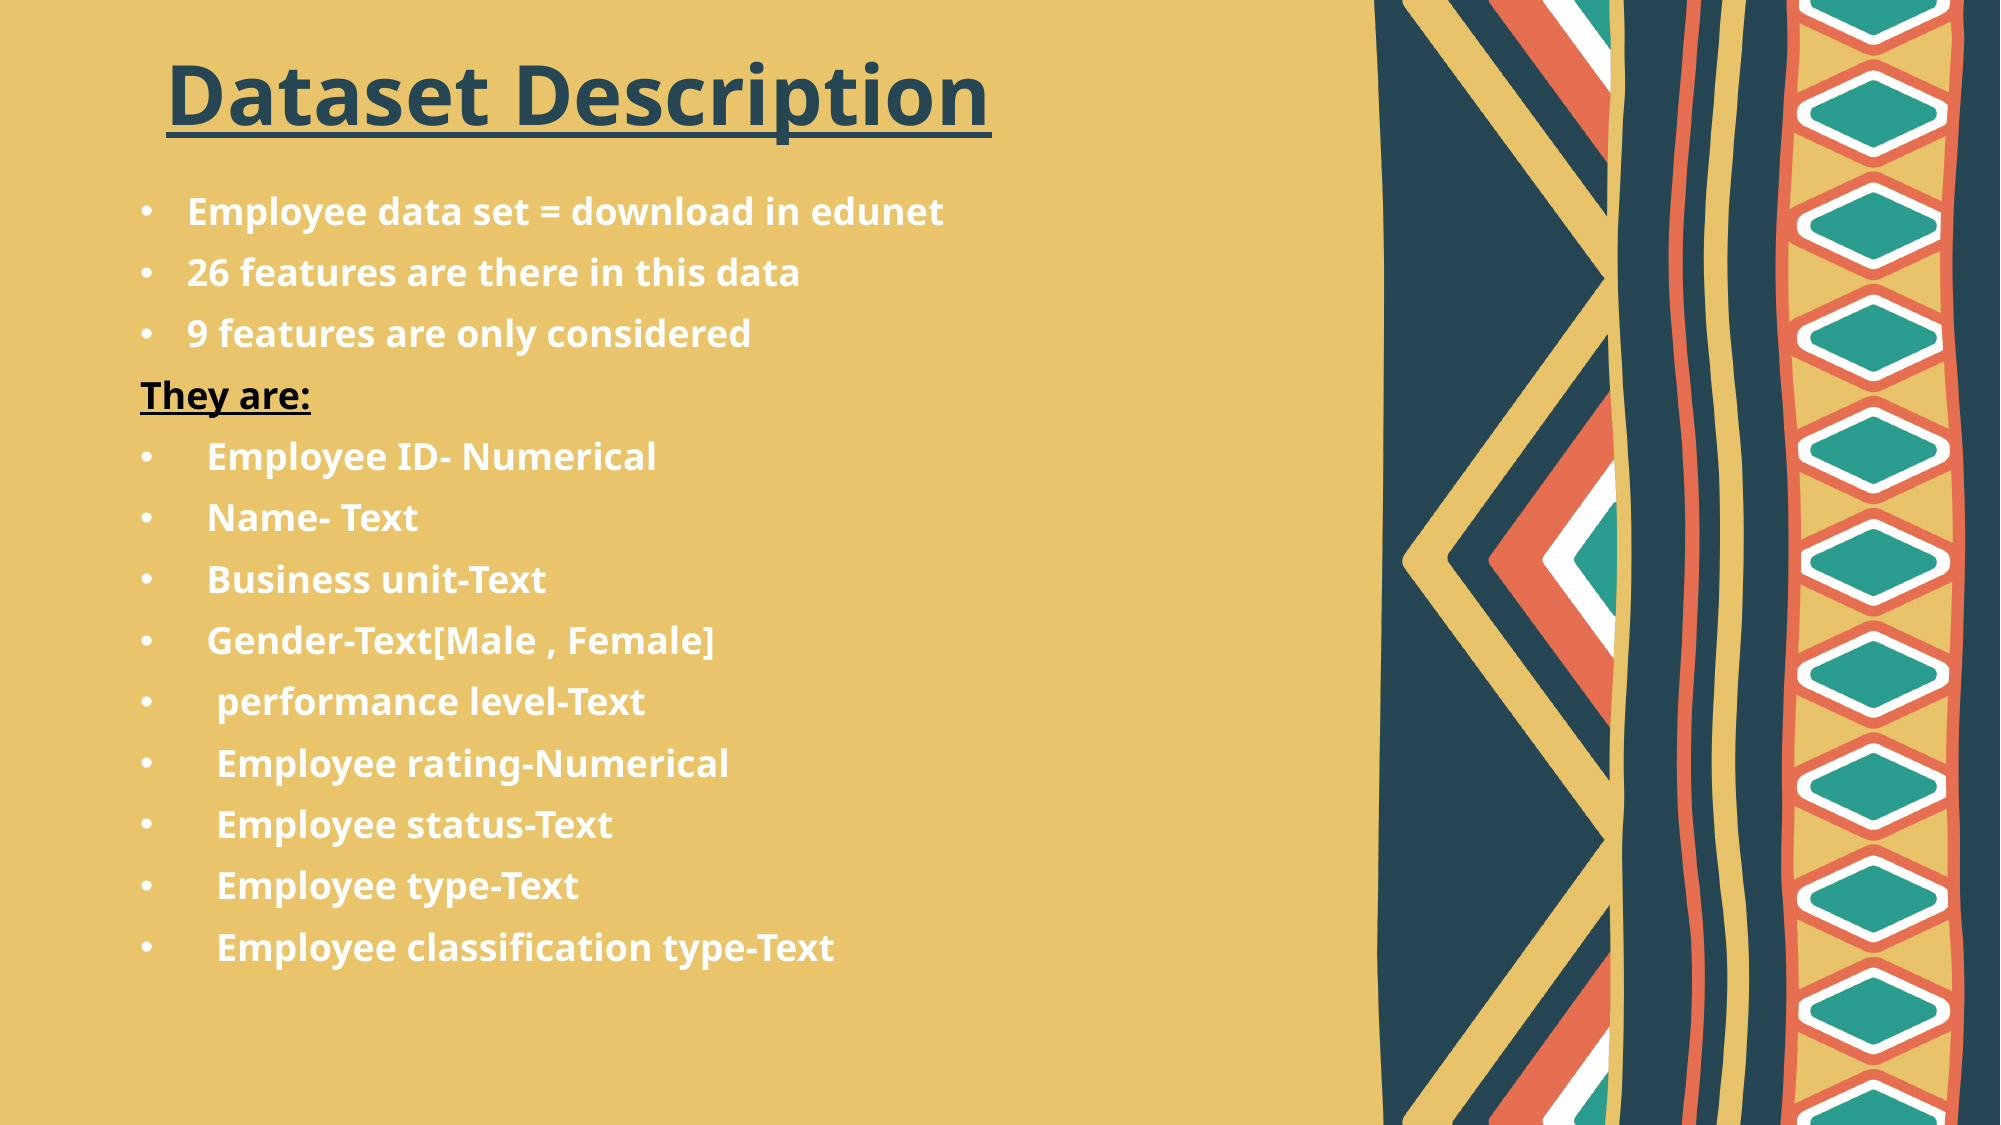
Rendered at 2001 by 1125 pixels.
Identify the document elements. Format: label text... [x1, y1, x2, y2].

picture [1374, 0, 2000, 1125]
list Employee data set = download in edunet 26 features are there in this data 9 features are only considered They are: Employee ID- Numerical Name- Text Business unit-Text Gender-Text[Male , Female] performance level-Text Employee rating-Numerical Employee status-Text Employee type-Text Employee classification type-Text [125, 185, 1188, 1079]
title Dataset Description [150, 46, 1047, 168]
